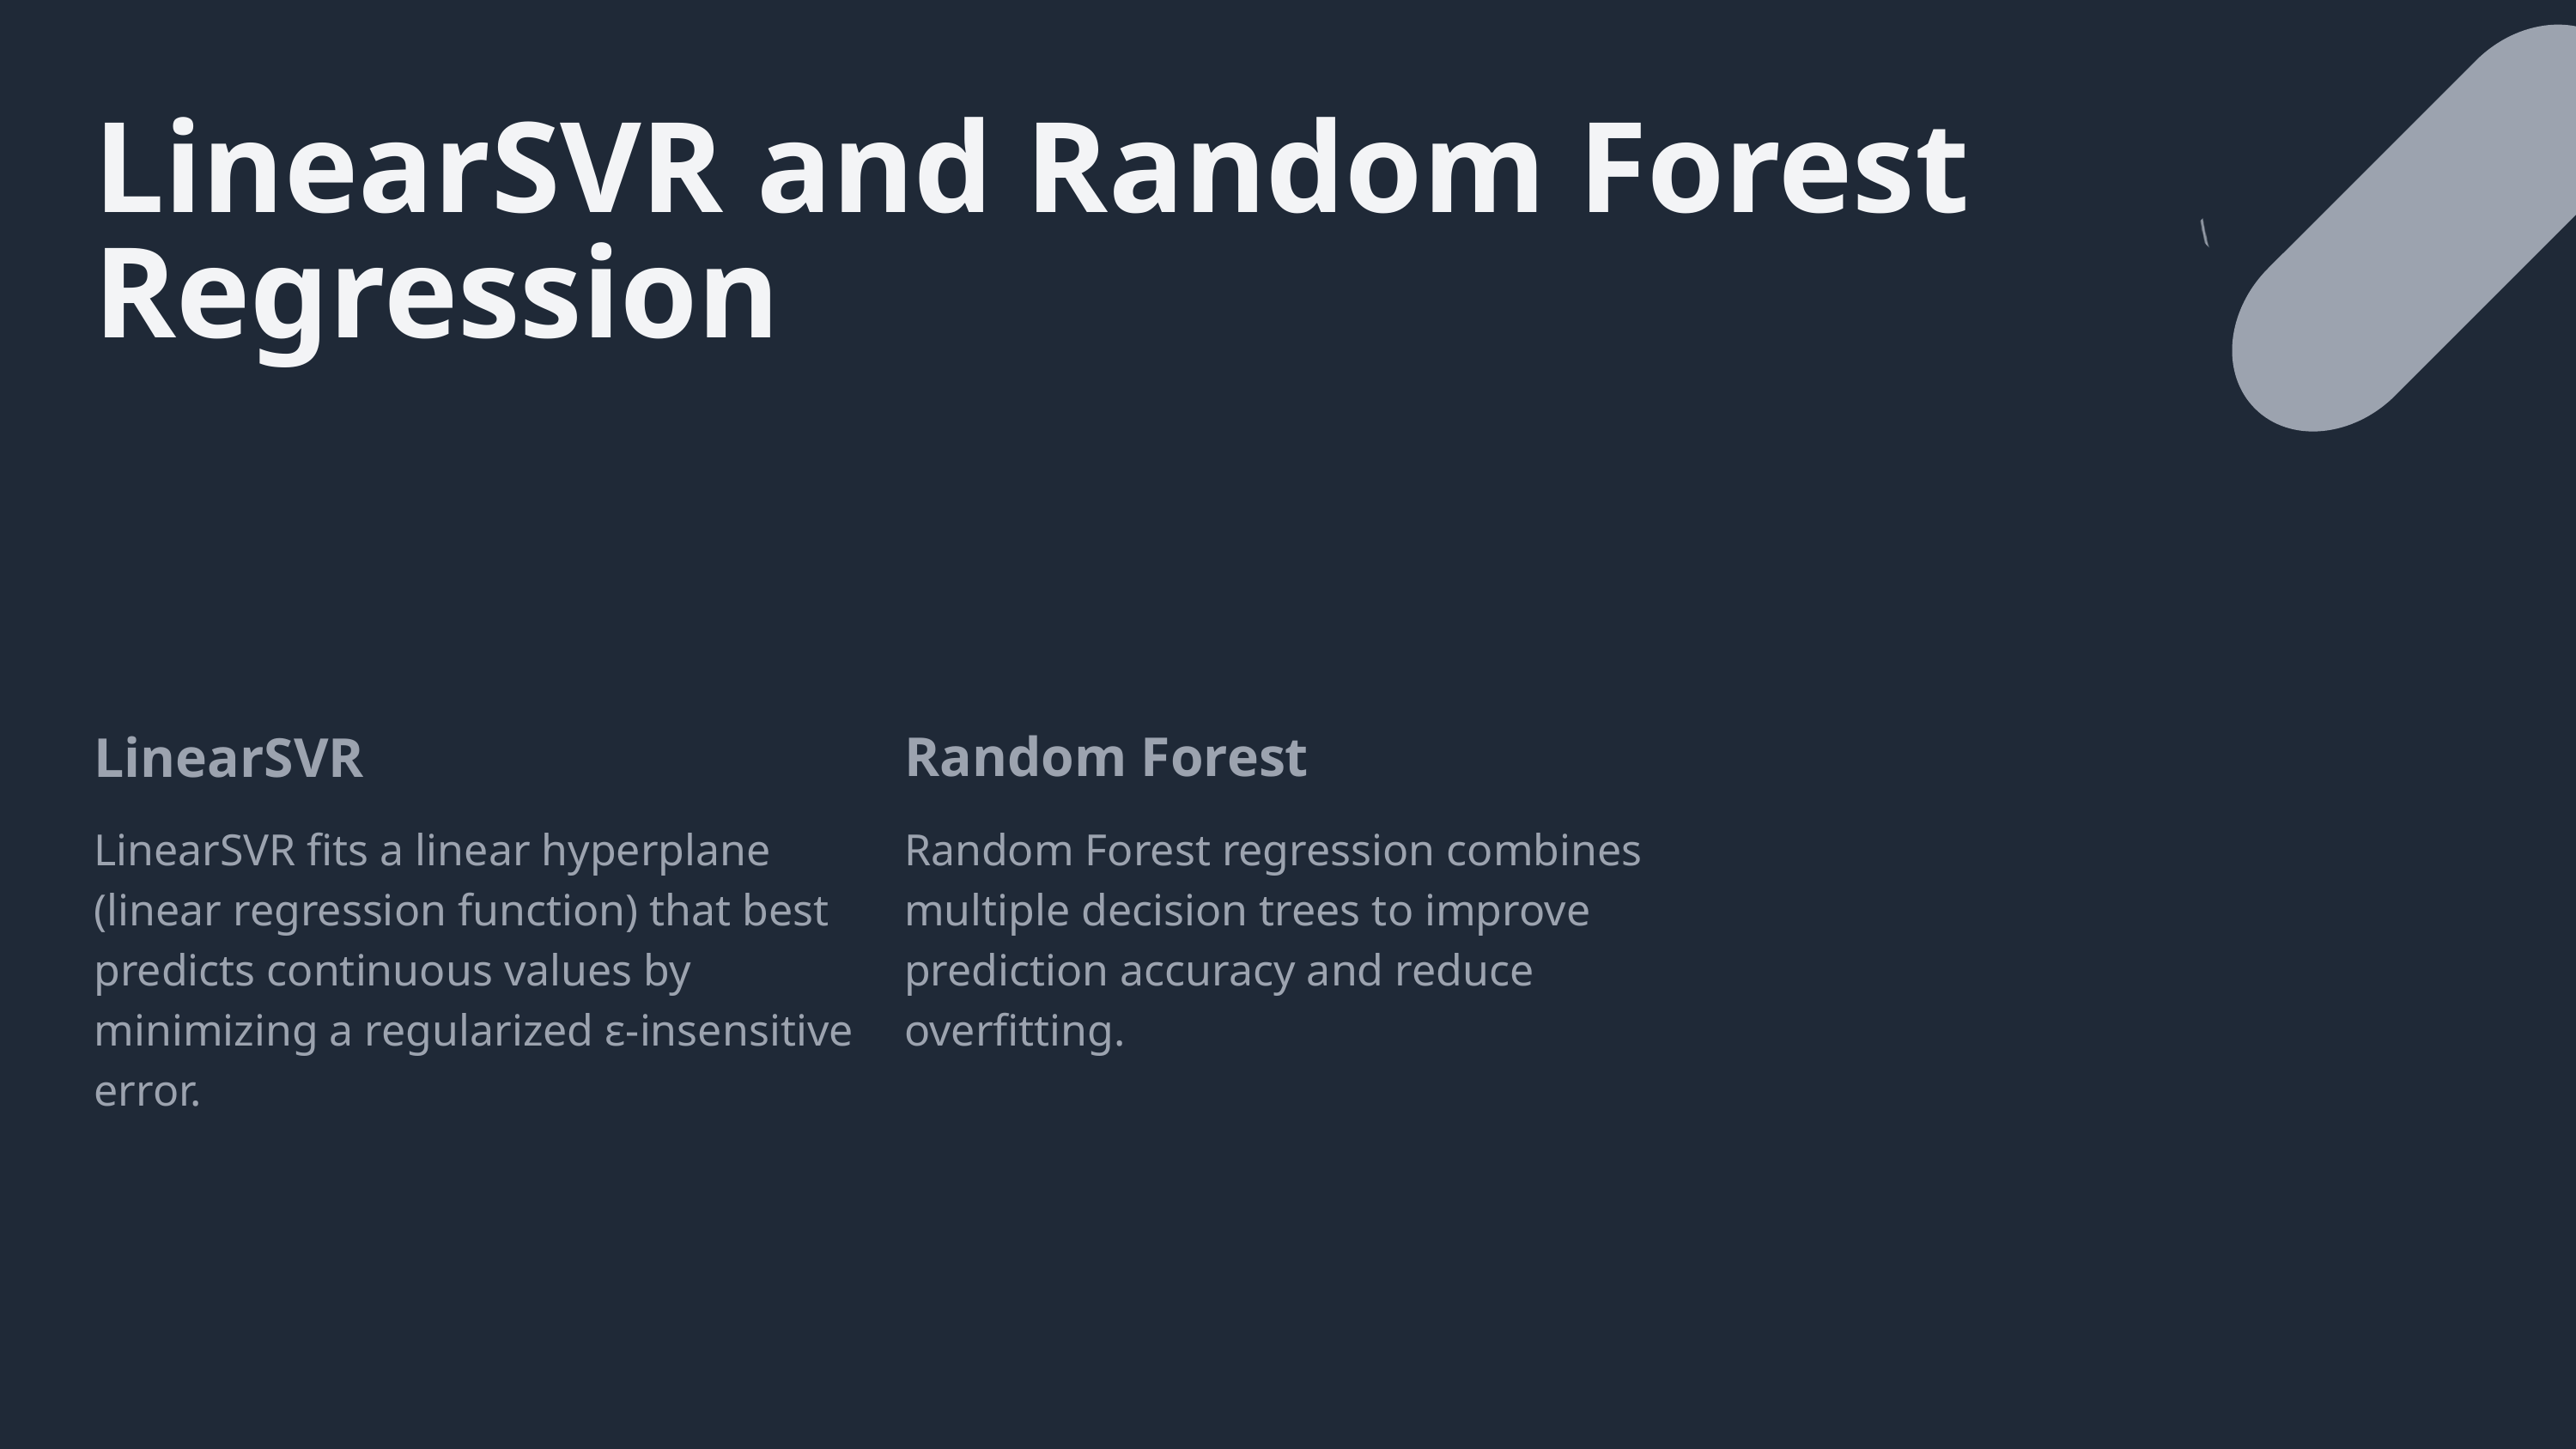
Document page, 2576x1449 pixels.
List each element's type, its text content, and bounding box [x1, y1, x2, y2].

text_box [2190, 0, 2576, 473]
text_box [94, 724, 862, 1047]
text_box LinearSVR and Random Forest Regression [94, 112, 2077, 363]
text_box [903, 724, 1673, 1047]
